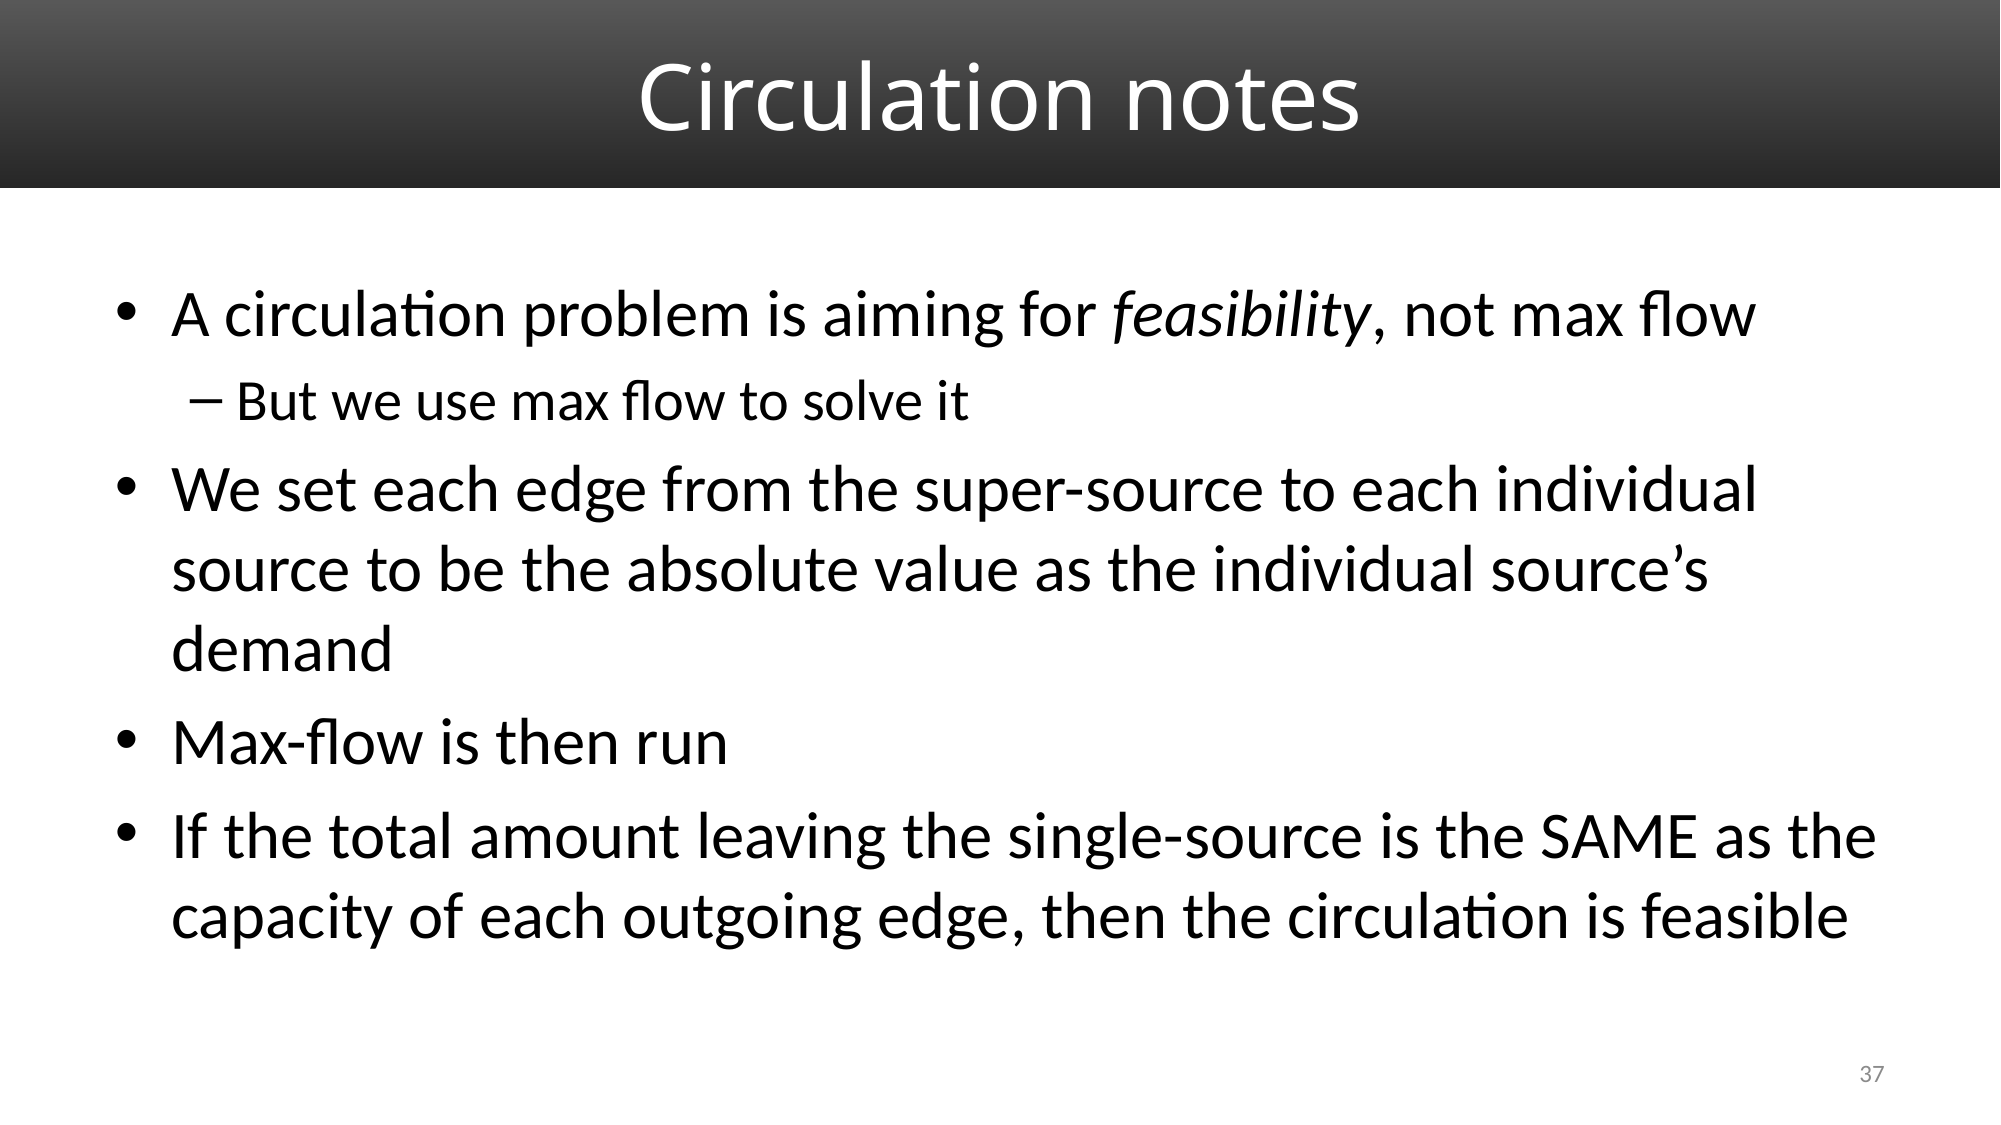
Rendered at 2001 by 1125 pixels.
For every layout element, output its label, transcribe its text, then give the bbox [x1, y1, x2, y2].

title Circulation notes [99, 24, 1900, 163]
slide_number 37 [1433, 1042, 1900, 1103]
list A circulation problem is aiming for feasibility, not max flow But we use max flow to solve it We set each edge from the super-source to each individual source to be the absolute value as the individual source’s demand Max-flow is then run If the total amount leaving the single-source is the SAME as the capacity of each outgoing edge, then the circulation is feasible [99, 262, 1900, 1005]
